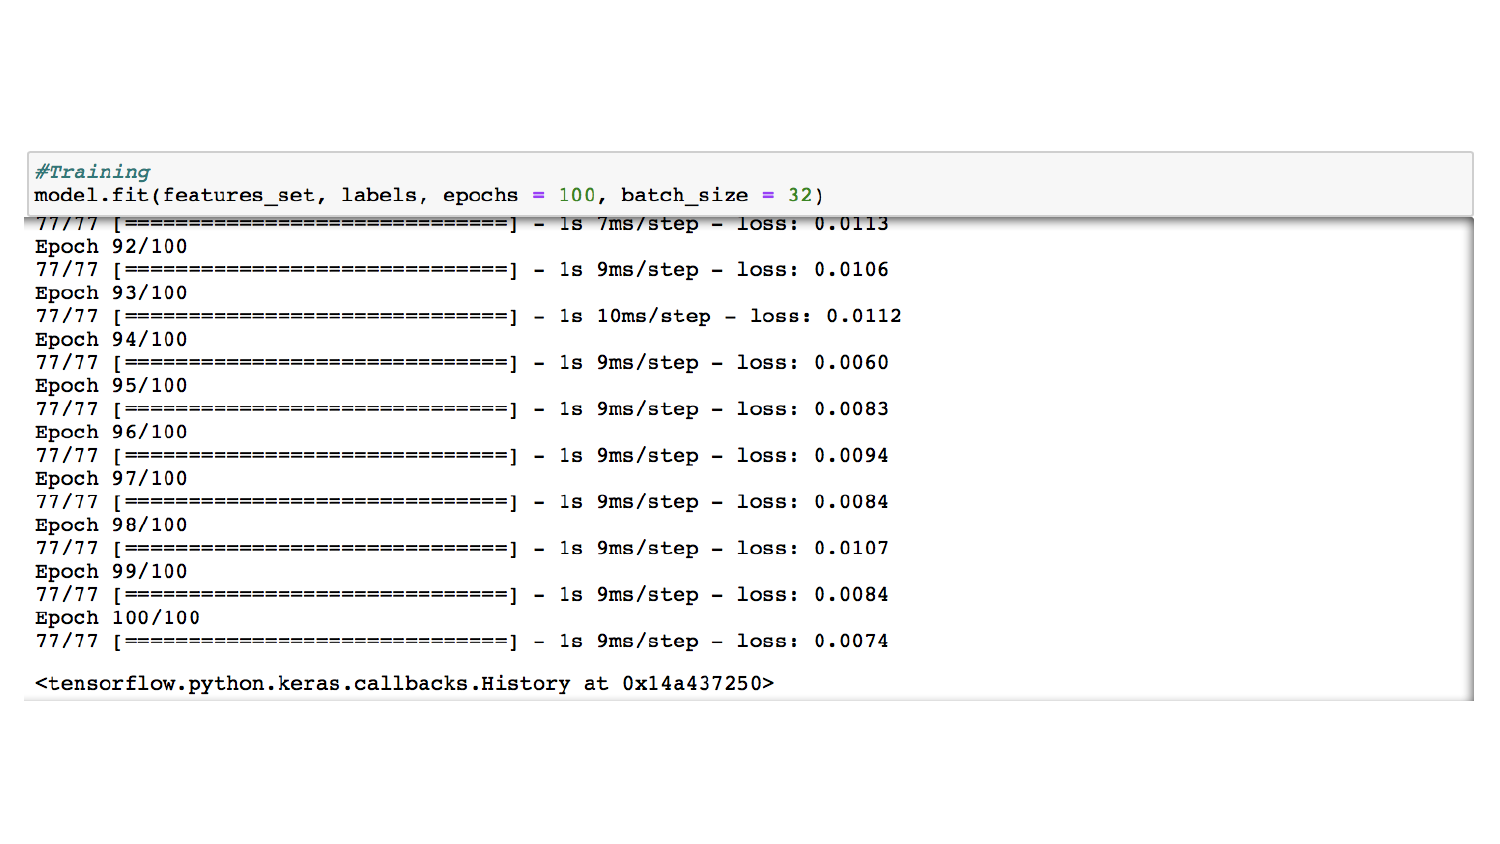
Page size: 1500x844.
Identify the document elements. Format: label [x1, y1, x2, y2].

picture [24, 142, 1476, 702]
